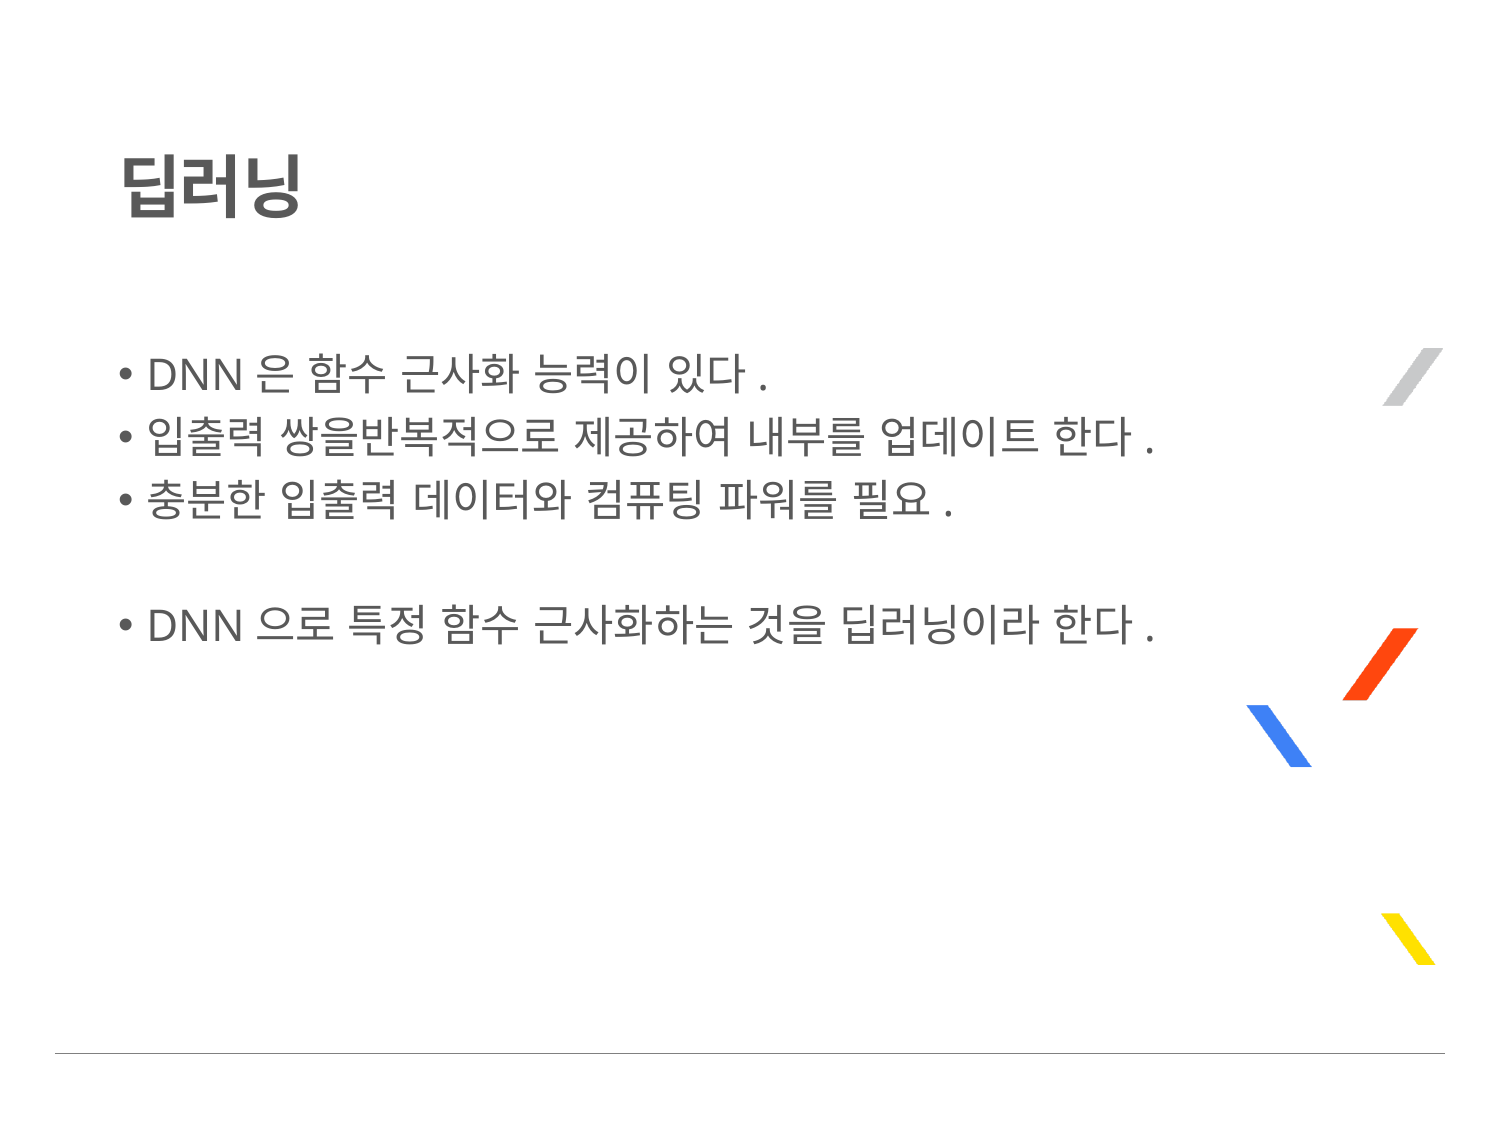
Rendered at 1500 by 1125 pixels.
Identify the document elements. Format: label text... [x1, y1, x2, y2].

picture [1397, 348, 1443, 965]
title 딥러닝 [103, 137, 1397, 244]
list DNN은 함수 근사화 능력이 있다. 입출력 쌍을반복적으로 제공하여 내부를 업데이트 한다. 충분한 입출력 데이터와 컴퓨팅 파워를 필요. DNN으로 특정 함수 근사화하는 것을 딥러닝이라 한다. [103, 345, 1397, 1059]
